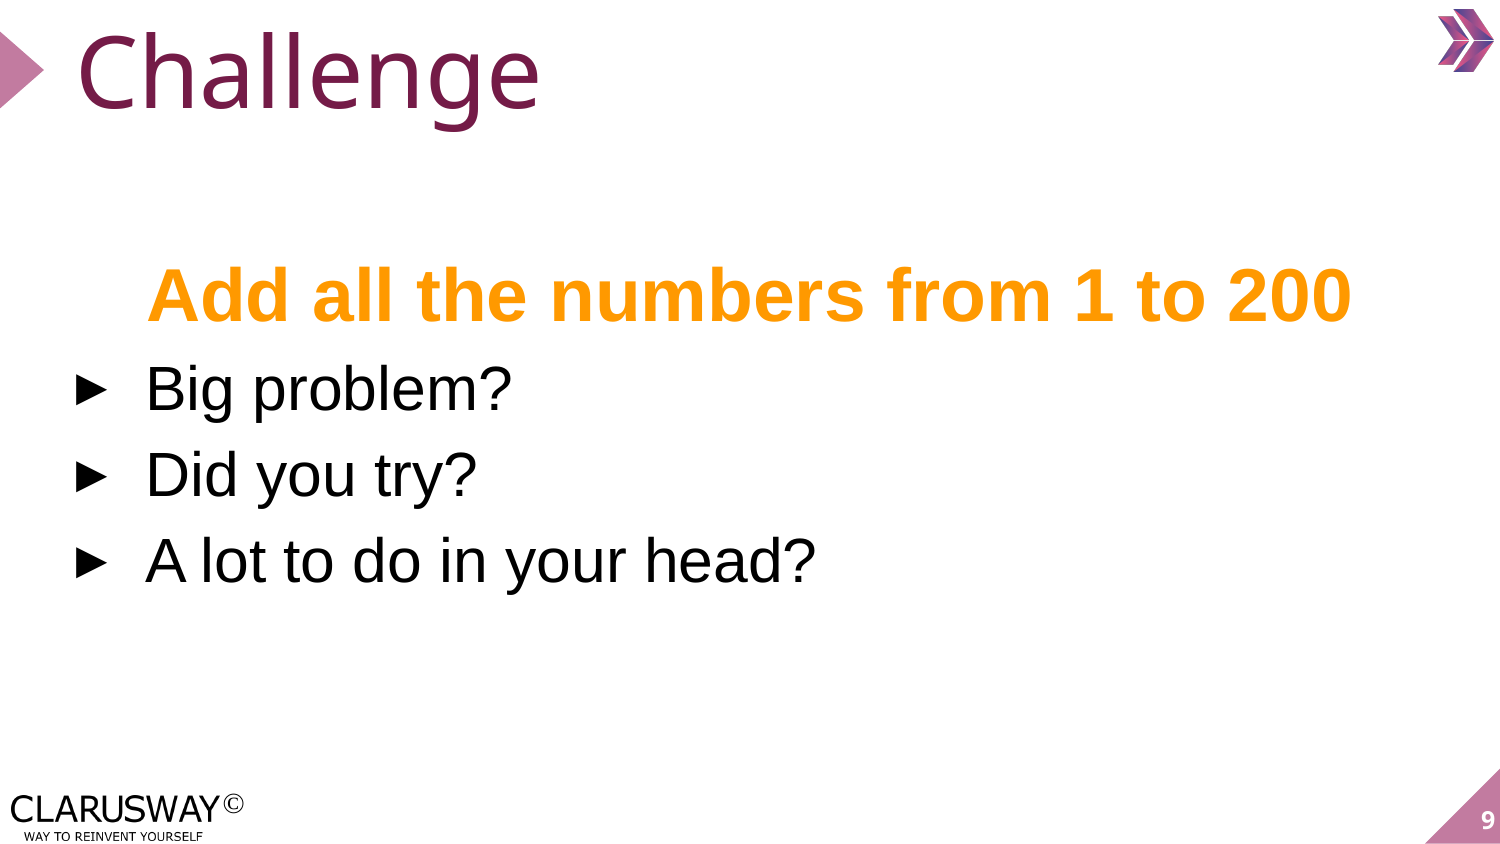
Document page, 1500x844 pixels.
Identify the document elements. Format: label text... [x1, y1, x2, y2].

title Challenge [75, 31, 1381, 210]
list Add all the numbers from 1 to 200 Big problem? Did you try? A lot to do in your head? [70, 233, 1430, 681]
picture [1438, 9, 1494, 72]
slide_number 9 [1461, 809, 1496, 839]
picture [11, 795, 220, 841]
